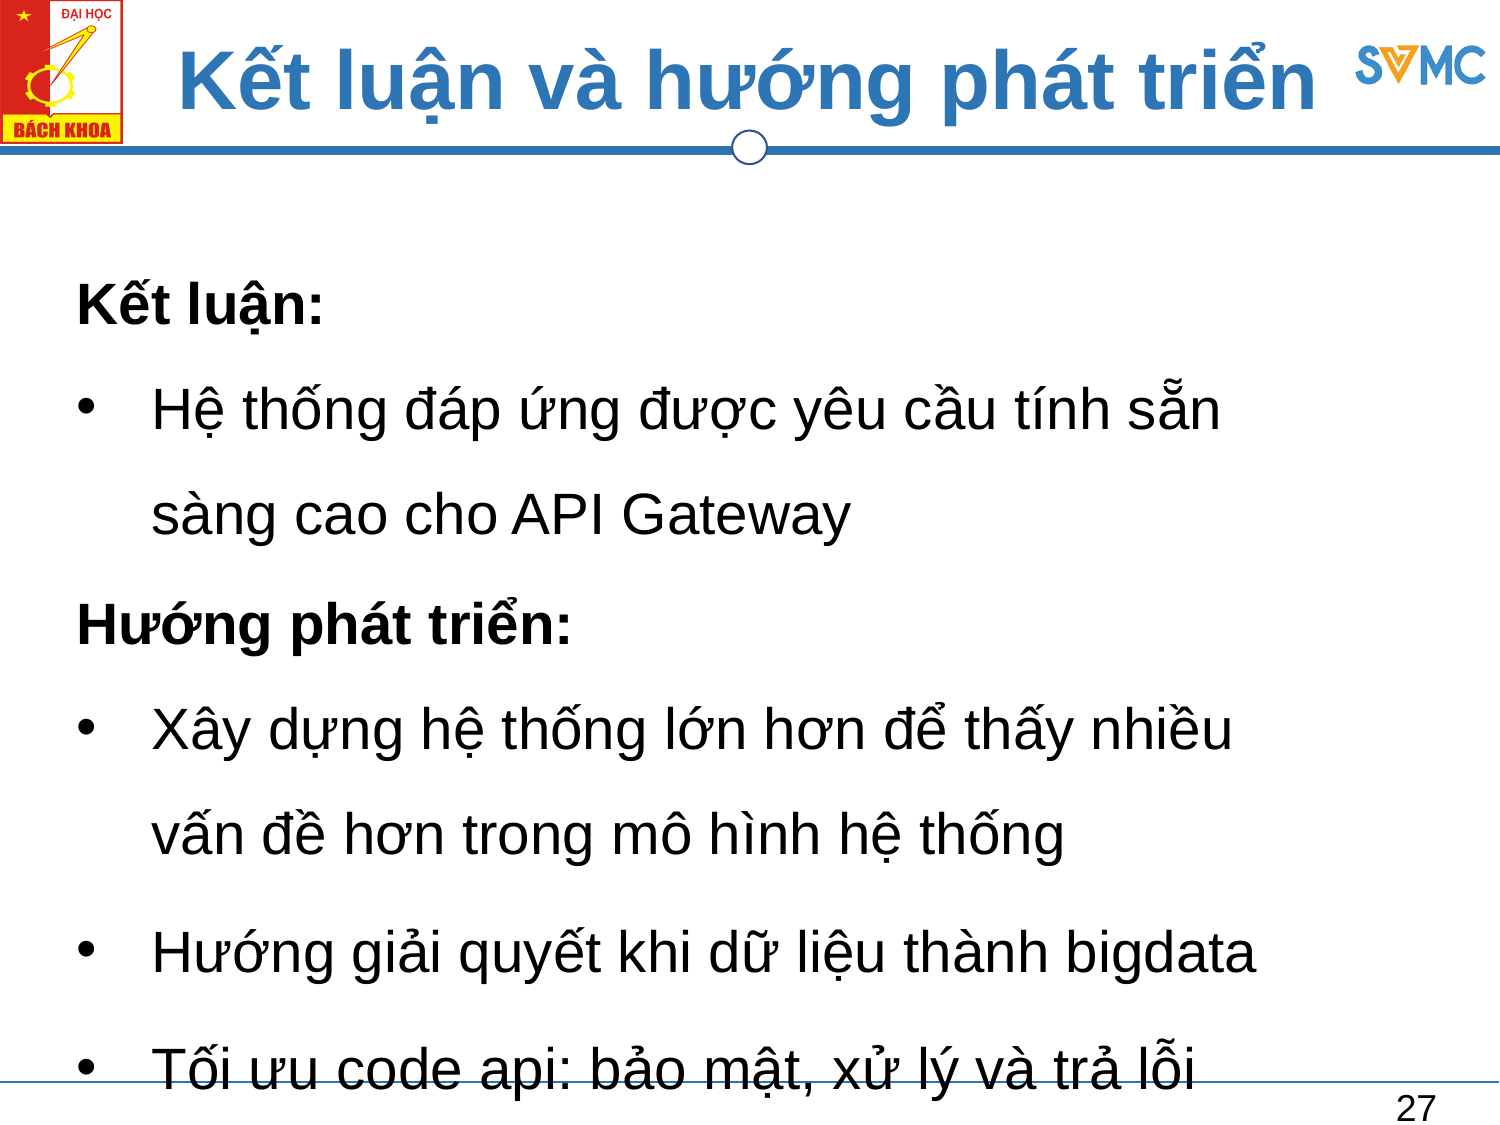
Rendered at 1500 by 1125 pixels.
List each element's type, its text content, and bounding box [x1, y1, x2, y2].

slide_number 27 [1373, 1076, 1460, 1125]
picture [0, 0, 123, 144]
text_box Hướng phát triển: Xây dựng hệ thống lớn hơn để thấy nhiều vấn đề hơn trong mô hình hệ thống Hướng giải quyết khi dữ liệu thành bigdata Tối ưu code api: bảo mật, xử lý và trả lỗi [61, 543, 1305, 1109]
text_box Kết luận: Hệ thống đáp ứng được yêu cầu tính sẵn sàng cao cho API Gateway [61, 223, 1261, 543]
picture [1343, 3, 1500, 143]
title Kết luận và hướng phát triển [123, 8, 1374, 135]
